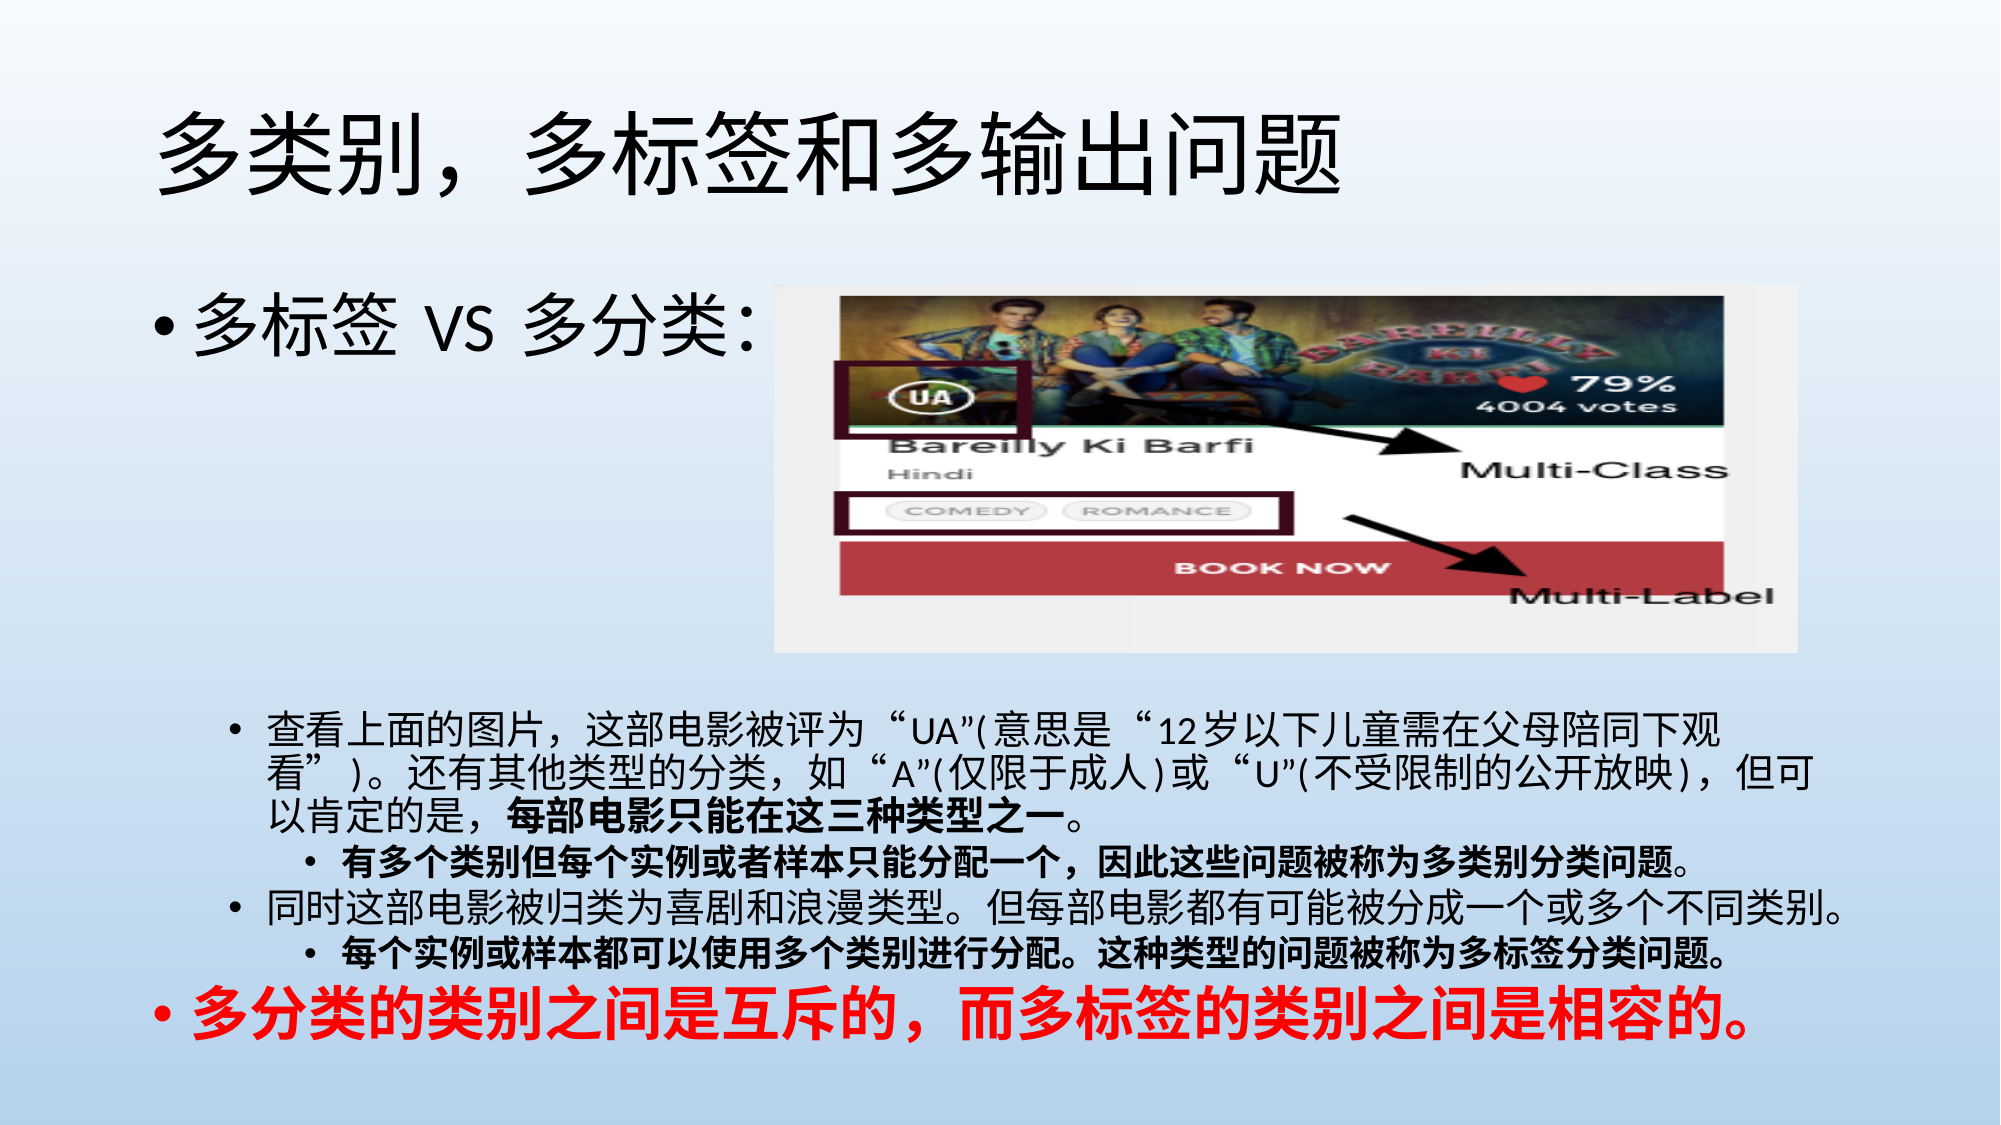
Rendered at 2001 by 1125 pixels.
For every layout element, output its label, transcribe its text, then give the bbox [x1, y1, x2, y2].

list 多标签 VS 多分类： 查看上面的图片，这部电影被评为“UA”(意思是“12岁以下儿童需在父母陪同下观看”)。还有其他类型的分类，如“A”(仅限于成人)或“U”(不受限制的公开放映)，但可以肯定的是，每部电影只能在这三种类型之一。 有多个类别但每个实例或者样本只能分配一个，因此这些问题被称为多类别分类问题。 同时这部电影被归类为喜剧和浪漫类型。但每部电影都有可能被分成一个或多个不同类别。 每个实例或样本都可以使用多个类别进行分配。这种类型的问题被称为多标签分类问题。 多分类的类别之间是互斥的，而多标签的类别之间是相容的。 [137, 284, 1863, 1080]
picture [774, 284, 1798, 653]
title 多类别，多标签和多输出问题 [137, 59, 1863, 257]
